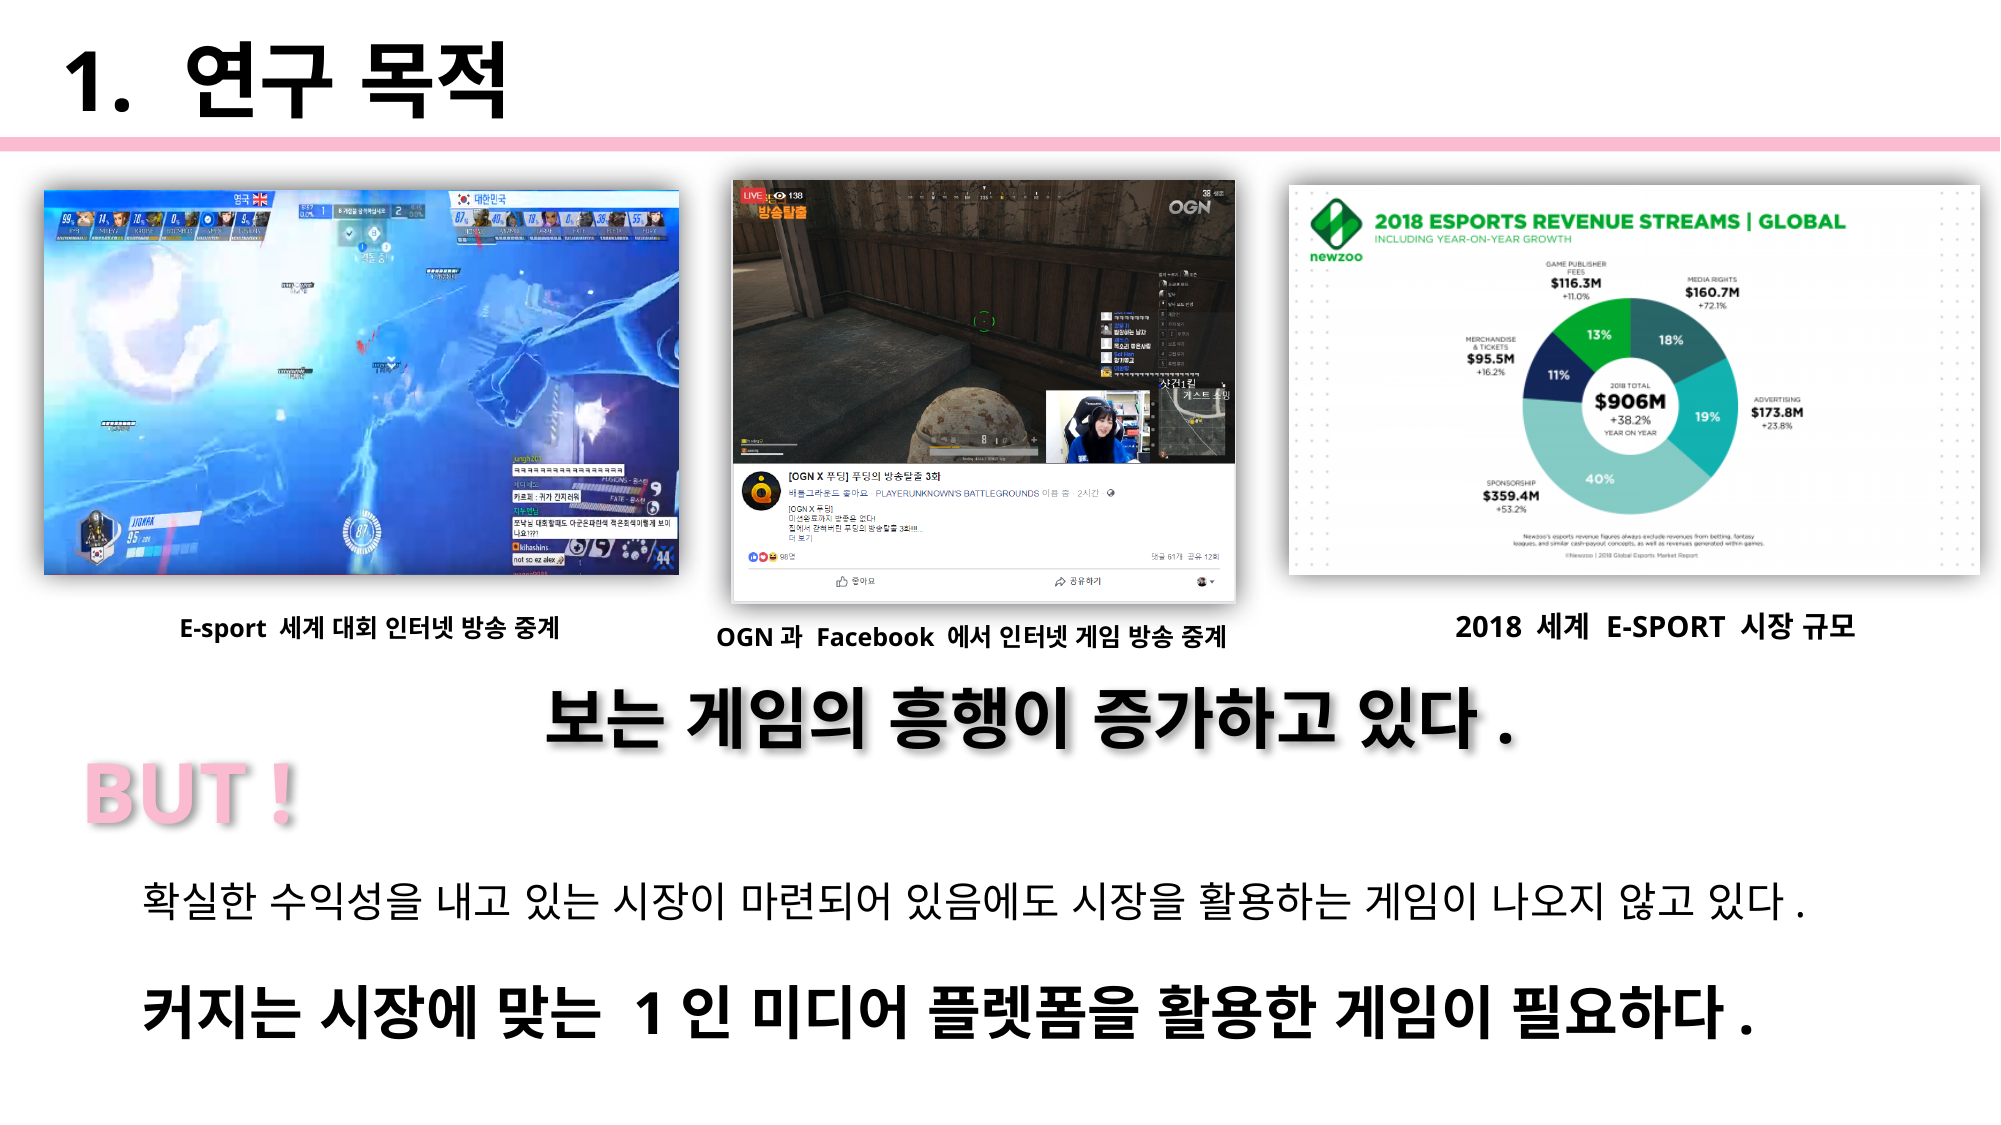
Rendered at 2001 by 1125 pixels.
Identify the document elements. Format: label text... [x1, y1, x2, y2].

text_box OGN과 Facebook 에서 인터넷 게임 방송 중계 [701, 613, 1243, 659]
picture [1289, 185, 1980, 575]
text_box [0, 137, 2000, 152]
picture [731, 180, 1236, 604]
text_box 확실한 수익성을 내고 있는 시장이 마련되어 있음에도 시장을 활용하는 게임이 나오지 않고 있다. 커지는 시장에 맞는 1인 미디어 플렛폼을 활용한 게임이 필요하다. [127, 868, 1954, 1054]
picture [44, 190, 679, 575]
text_box 보는 게임의 흥행이 증가하고 있다. [529, 669, 1531, 764]
text_box BUT ! [66, 732, 309, 848]
text_box 연구 목적 [46, 21, 528, 136]
text_box E-sport 세계 대회 인터넷 방송 중계 [164, 605, 576, 650]
text_box 2018 세계 E-SPORT 시장 규모 [1440, 600, 1872, 651]
